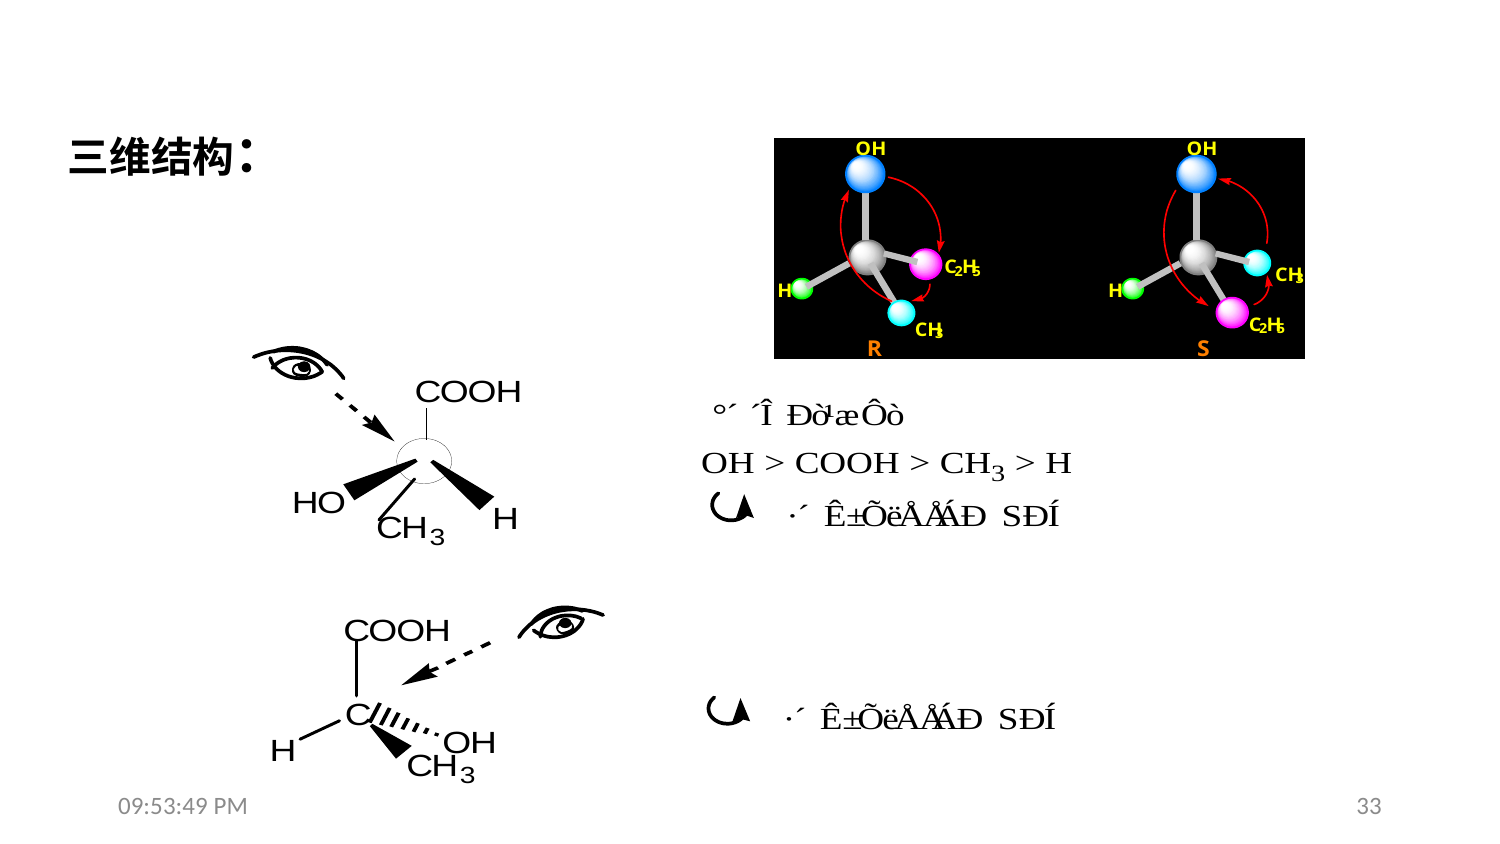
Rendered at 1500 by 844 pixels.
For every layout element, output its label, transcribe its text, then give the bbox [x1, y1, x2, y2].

slide_number 33 [1059, 782, 1397, 828]
text_box 三维结构： [53, 114, 396, 190]
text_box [241, 339, 1079, 789]
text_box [773, 138, 1306, 359]
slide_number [103, 782, 441, 828]
